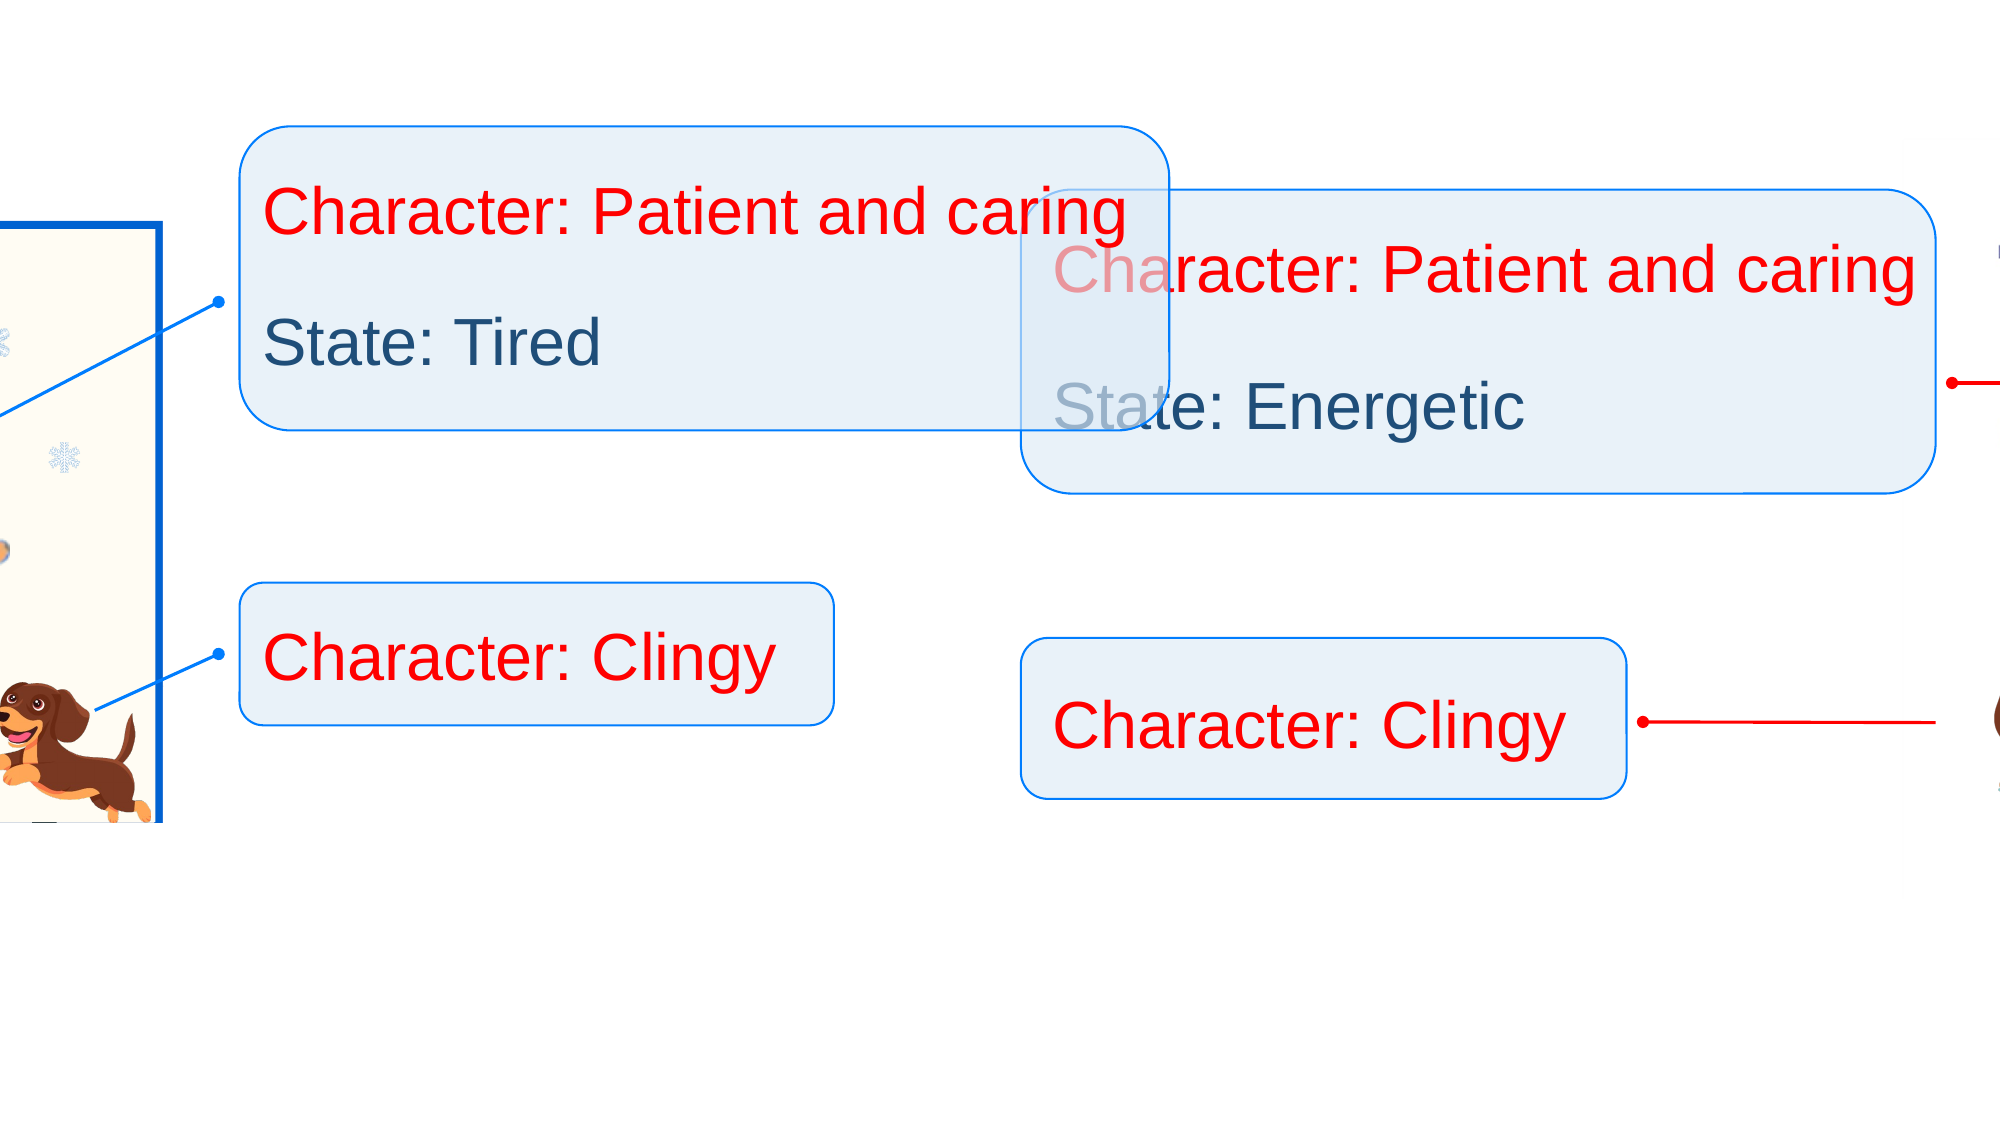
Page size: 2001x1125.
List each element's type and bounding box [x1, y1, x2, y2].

text_box [1020, 138, 2000, 899]
text_box [0, 113, 1196, 874]
